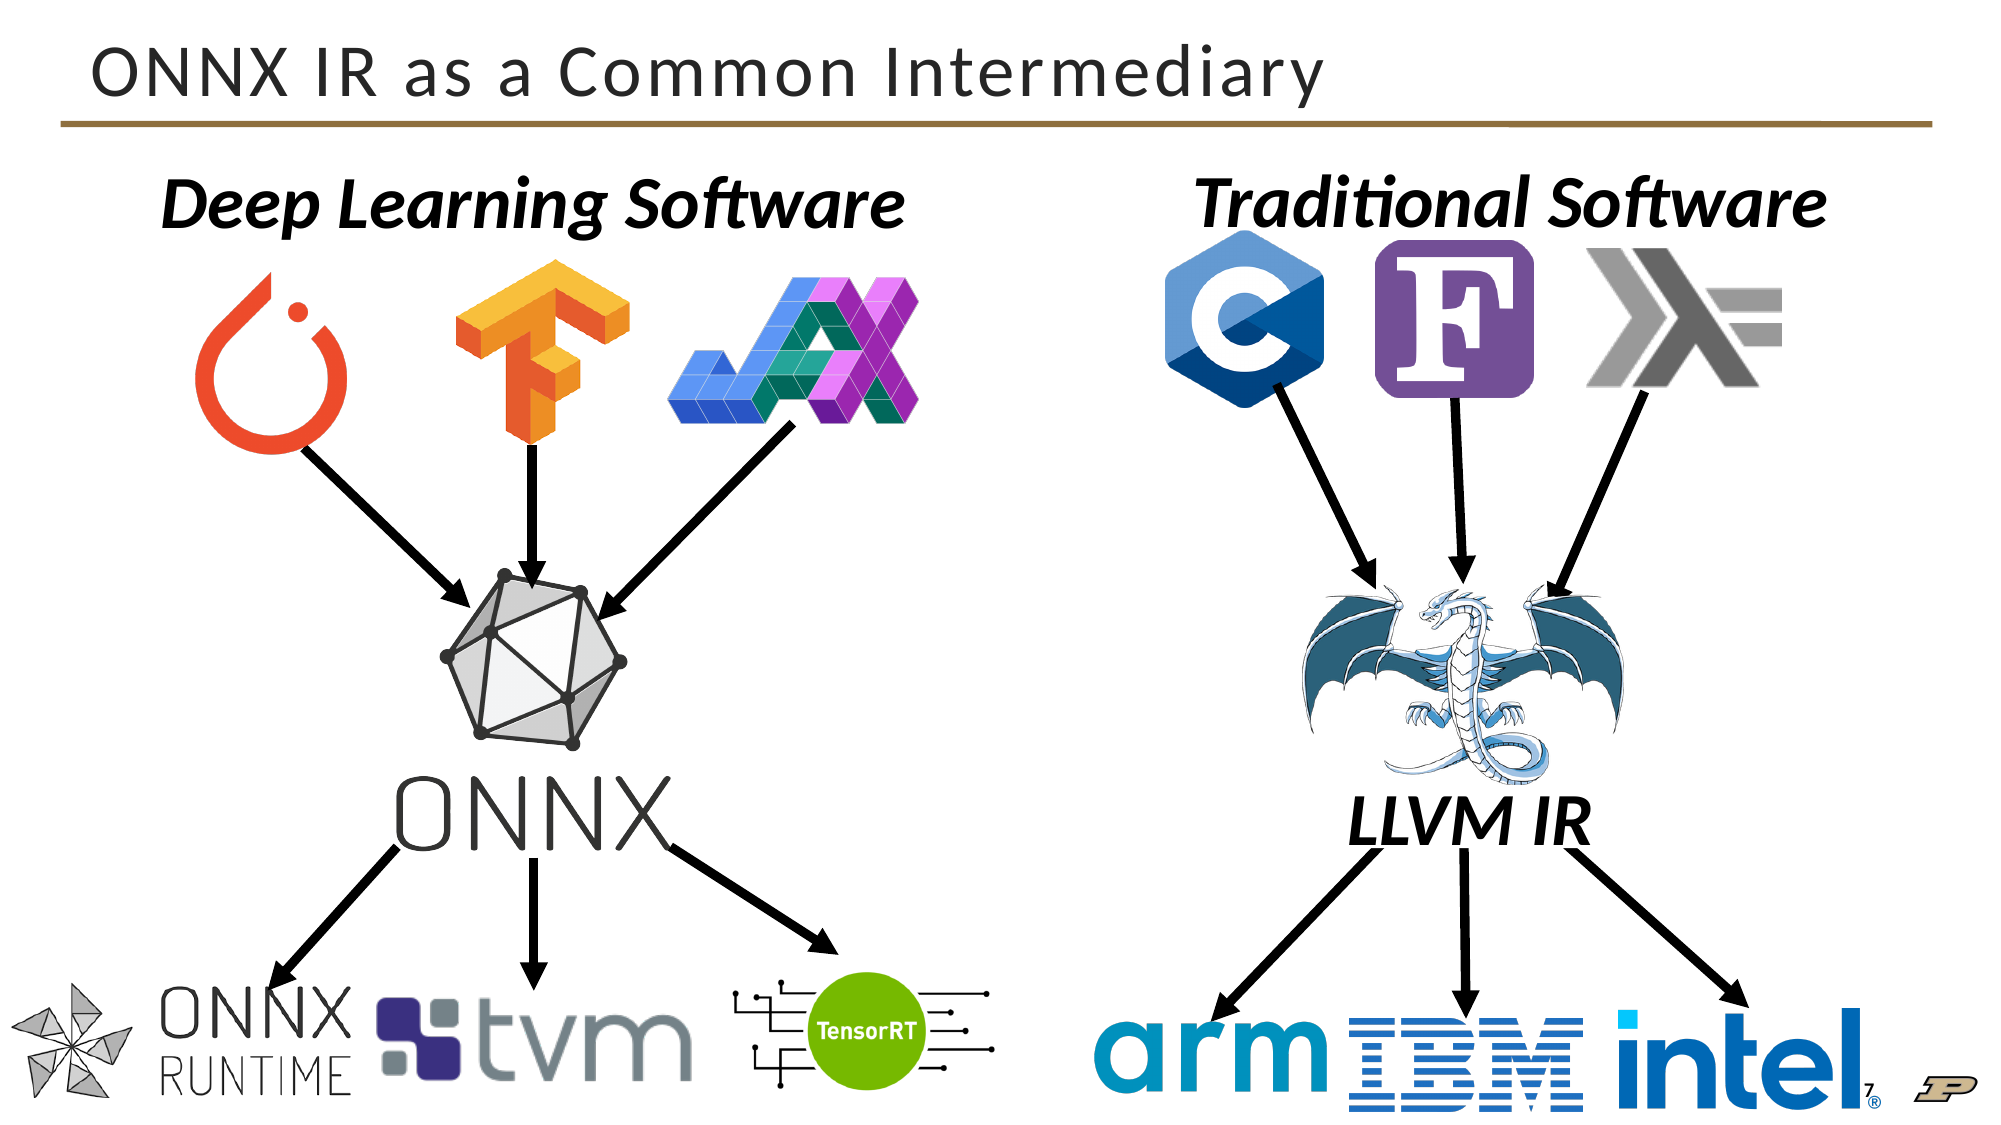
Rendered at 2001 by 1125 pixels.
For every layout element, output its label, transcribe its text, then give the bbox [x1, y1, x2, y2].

slide_number 7 [1842, 1060, 1909, 1120]
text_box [10, 259, 1016, 1125]
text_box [1094, 221, 1880, 1112]
picture [1913, 1076, 1978, 1102]
text_box Deep Learning Software [91, 159, 977, 238]
title ONNX IR as a Common Intermediary [58, 17, 1823, 127]
text_box Traditional Software [1153, 161, 1869, 221]
